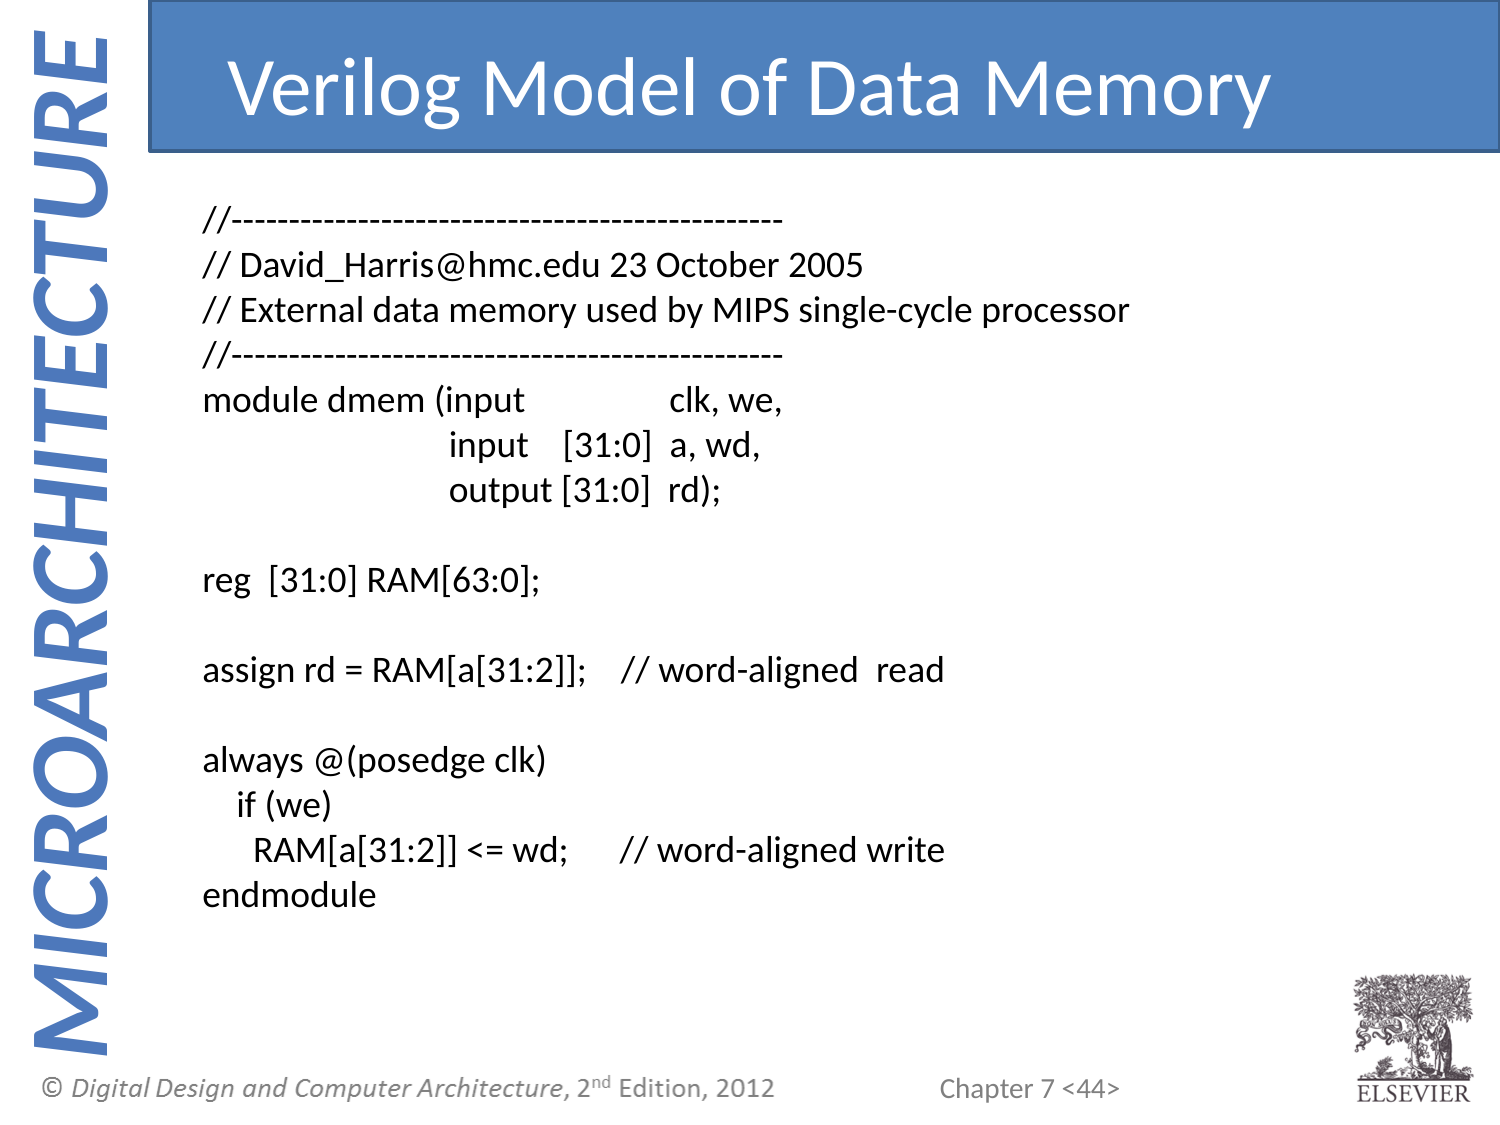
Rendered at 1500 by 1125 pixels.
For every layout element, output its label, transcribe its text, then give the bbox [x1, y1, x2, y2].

text_box Verilog Model of Data Memory [212, 24, 1450, 140]
picture [0, 0, 1500, 1125]
text_box //------------------------------------------------ // David_Harris@hmc.edu 23 October 2005 // External data memory used by MIPS single-cycle processor //------------------------------------------------ module dmem (input clk, we, input [31:0] a, wd, output [31:0] rd); reg [31:0] RAM[63:0]; assign rd = RAM[a[31:2]]; // word-aligned read always @(posedge clk) if (we) RAM[a[31:2]] <= wd; // word-aligned write endmodule [187, 187, 1400, 968]
